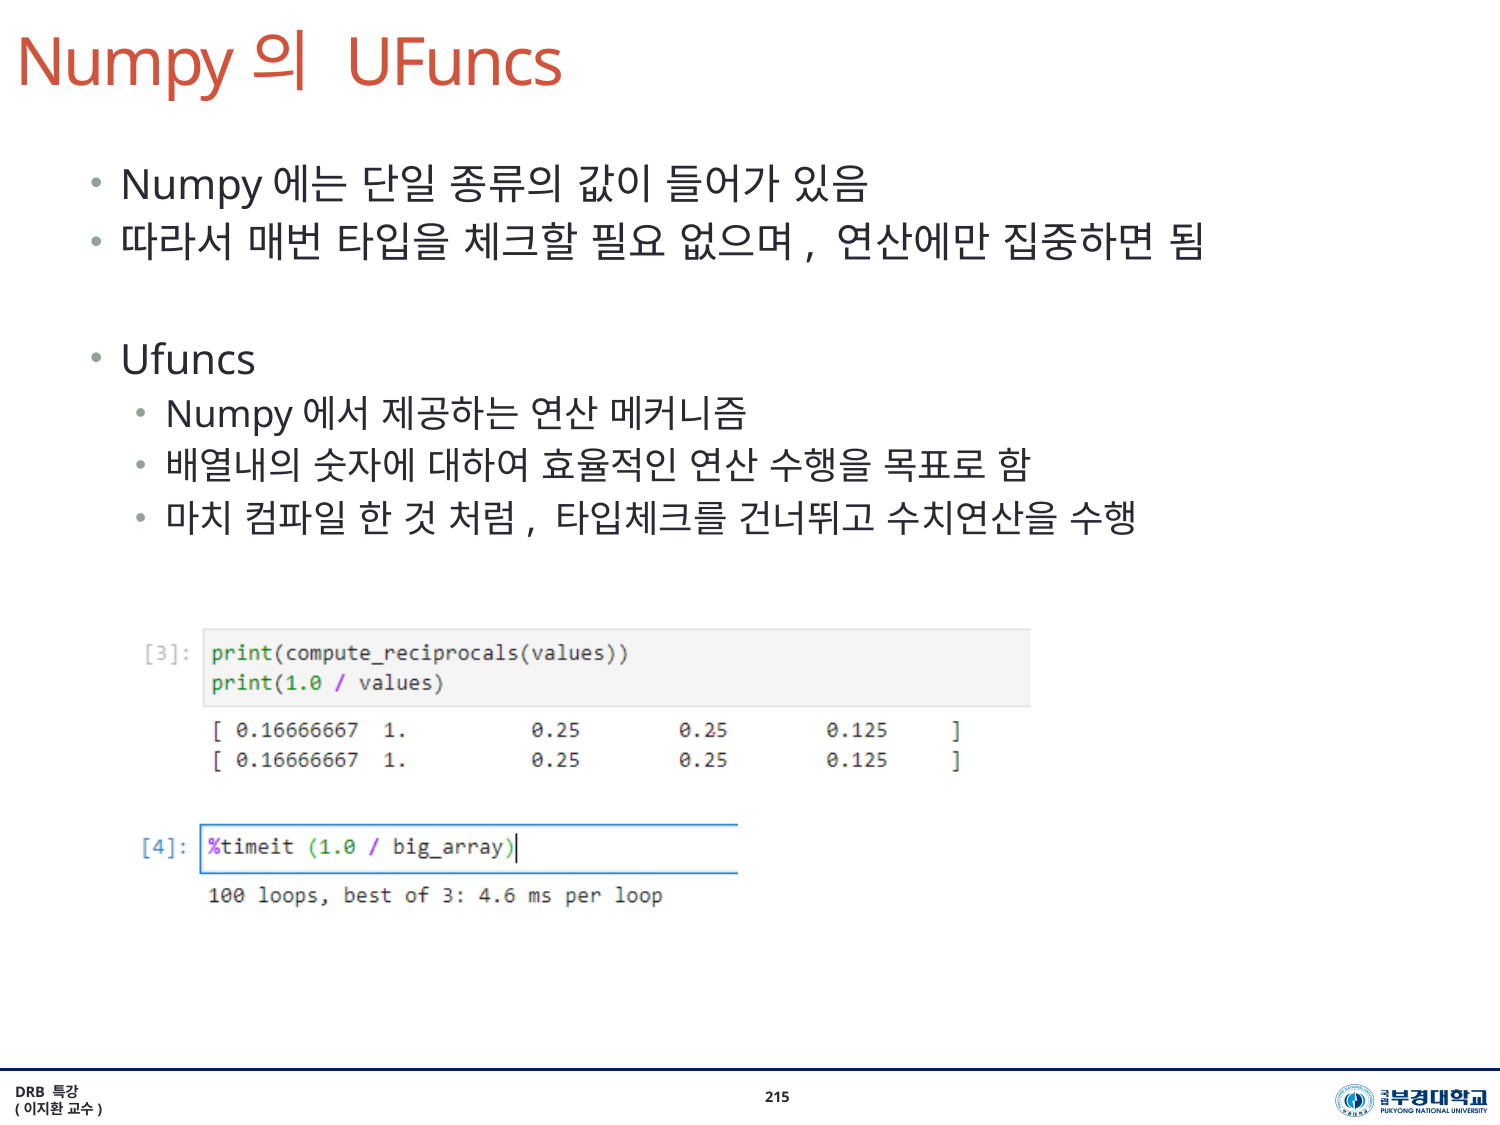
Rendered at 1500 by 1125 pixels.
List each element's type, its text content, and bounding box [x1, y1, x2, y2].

list Numpy에는 단일 종류의 값이 들어가 있음 따라서 매번 타입을 체크할 필요 없으며, 연산에만 집중하면 됨 Ufuncs Numpy에서 제공하는 연산 메커니즘 배열내의 숫자에 대하여 효율적인 연산 수행을 목표로 함 마치 컴파일 한 것 처럼, 타입체크를 건너뛰고 수치연산을 수행 [75, 149, 1425, 1033]
picture [131, 613, 1031, 924]
slide_number DRB 특강 (이지환 교수) [0, 1082, 303, 1118]
title Numpy의 UFuncs [0, 1, 1500, 116]
picture [1330, 1079, 1495, 1121]
